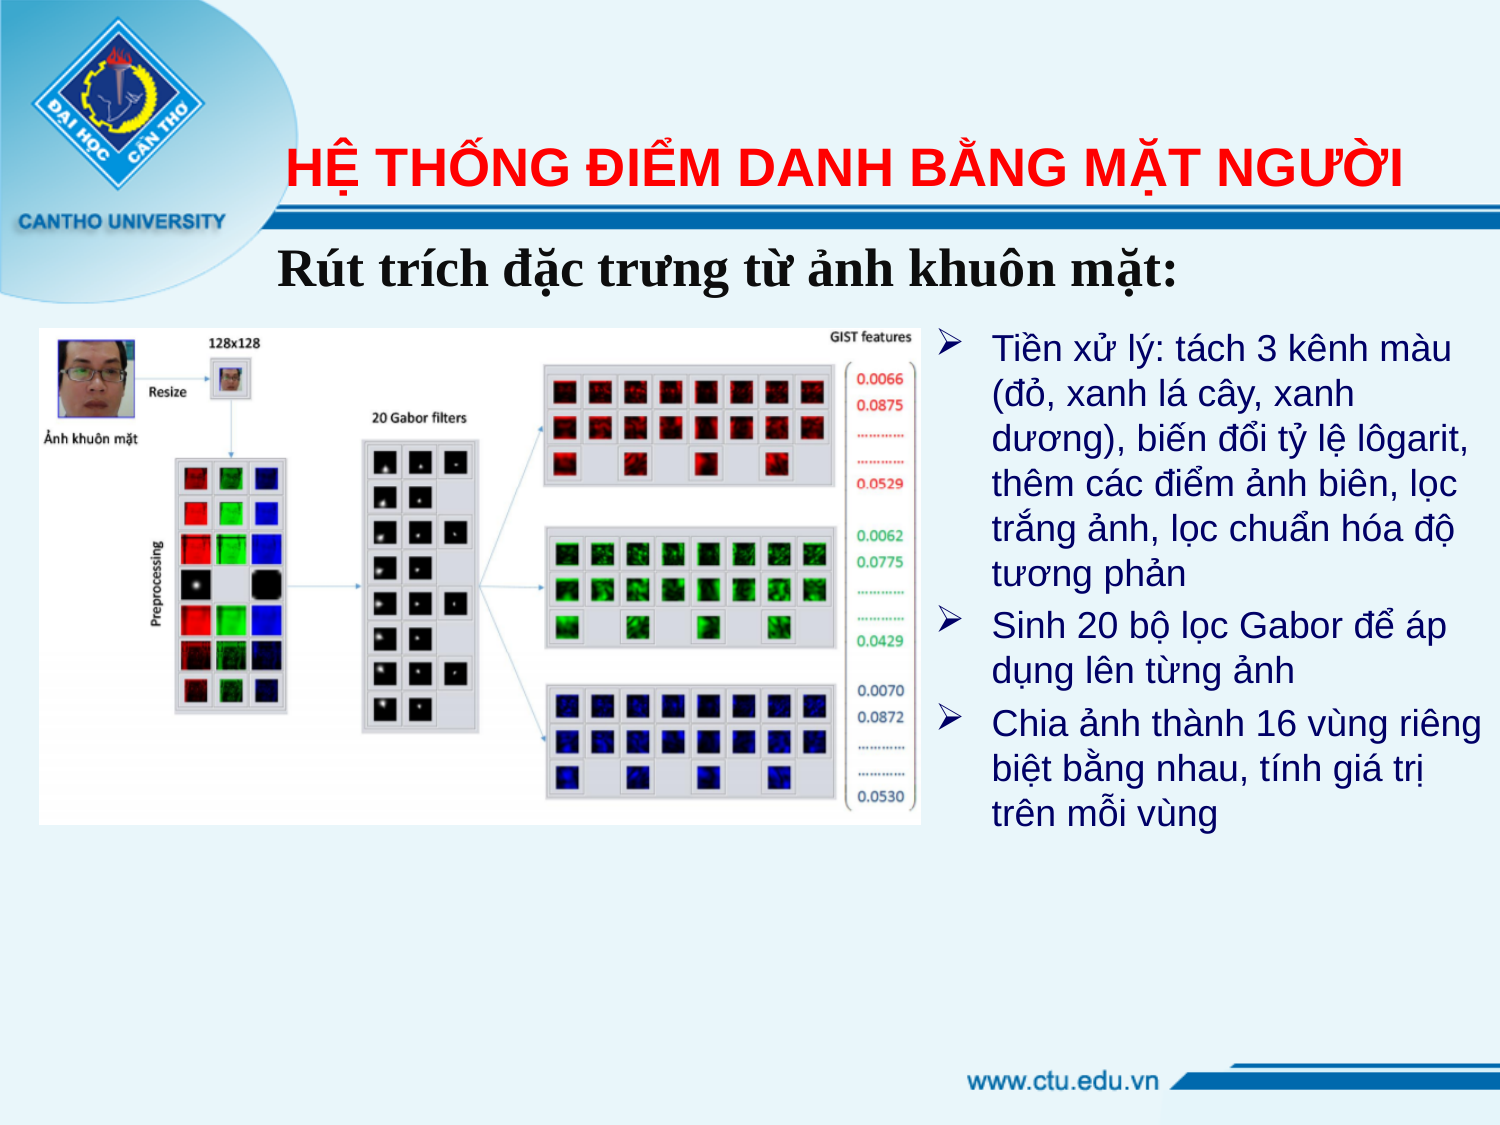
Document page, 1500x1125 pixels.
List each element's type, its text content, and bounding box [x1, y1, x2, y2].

text_box HỆ THỐNG ĐIỂM DANH BẰNG MẶT NGƯỜI [270, 94, 1500, 234]
picture [0, 0, 1500, 1125]
title Rút trích đặc trưng từ ảnh khuôn mặt: [262, 211, 1399, 318]
text_box Tiền xử lý: tách 3 kênh màu (đỏ, xanh lá cây, xanh dương), biến đổi tỷ lệ lôgarit, thêm các điểm ảnh biên, lọc trắng ảnh, lọc chuẩn hóa độ tương phản Sinh 20 bộ lọc Gabor để áp dụng lên từng ảnh Chia ảnh thành 16 vùng riêng biệt bằng nhau, tính giá trị trên mỗi vùng [920, 316, 1497, 940]
